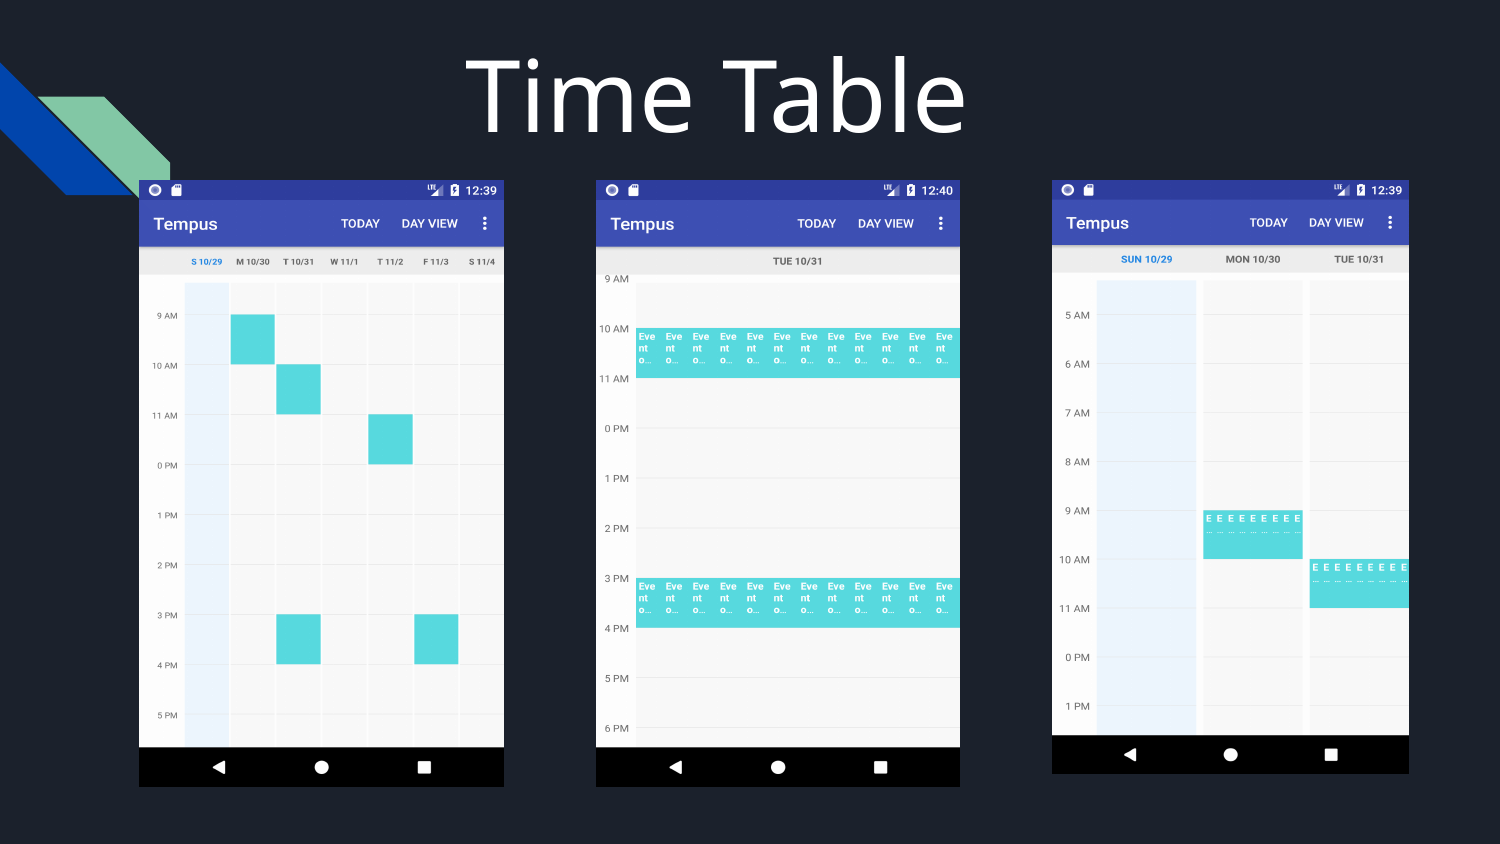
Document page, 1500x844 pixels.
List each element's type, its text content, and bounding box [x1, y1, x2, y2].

picture [1052, 180, 1409, 775]
picture [139, 179, 504, 787]
title Time Table [450, 17, 1106, 168]
picture [595, 179, 960, 787]
